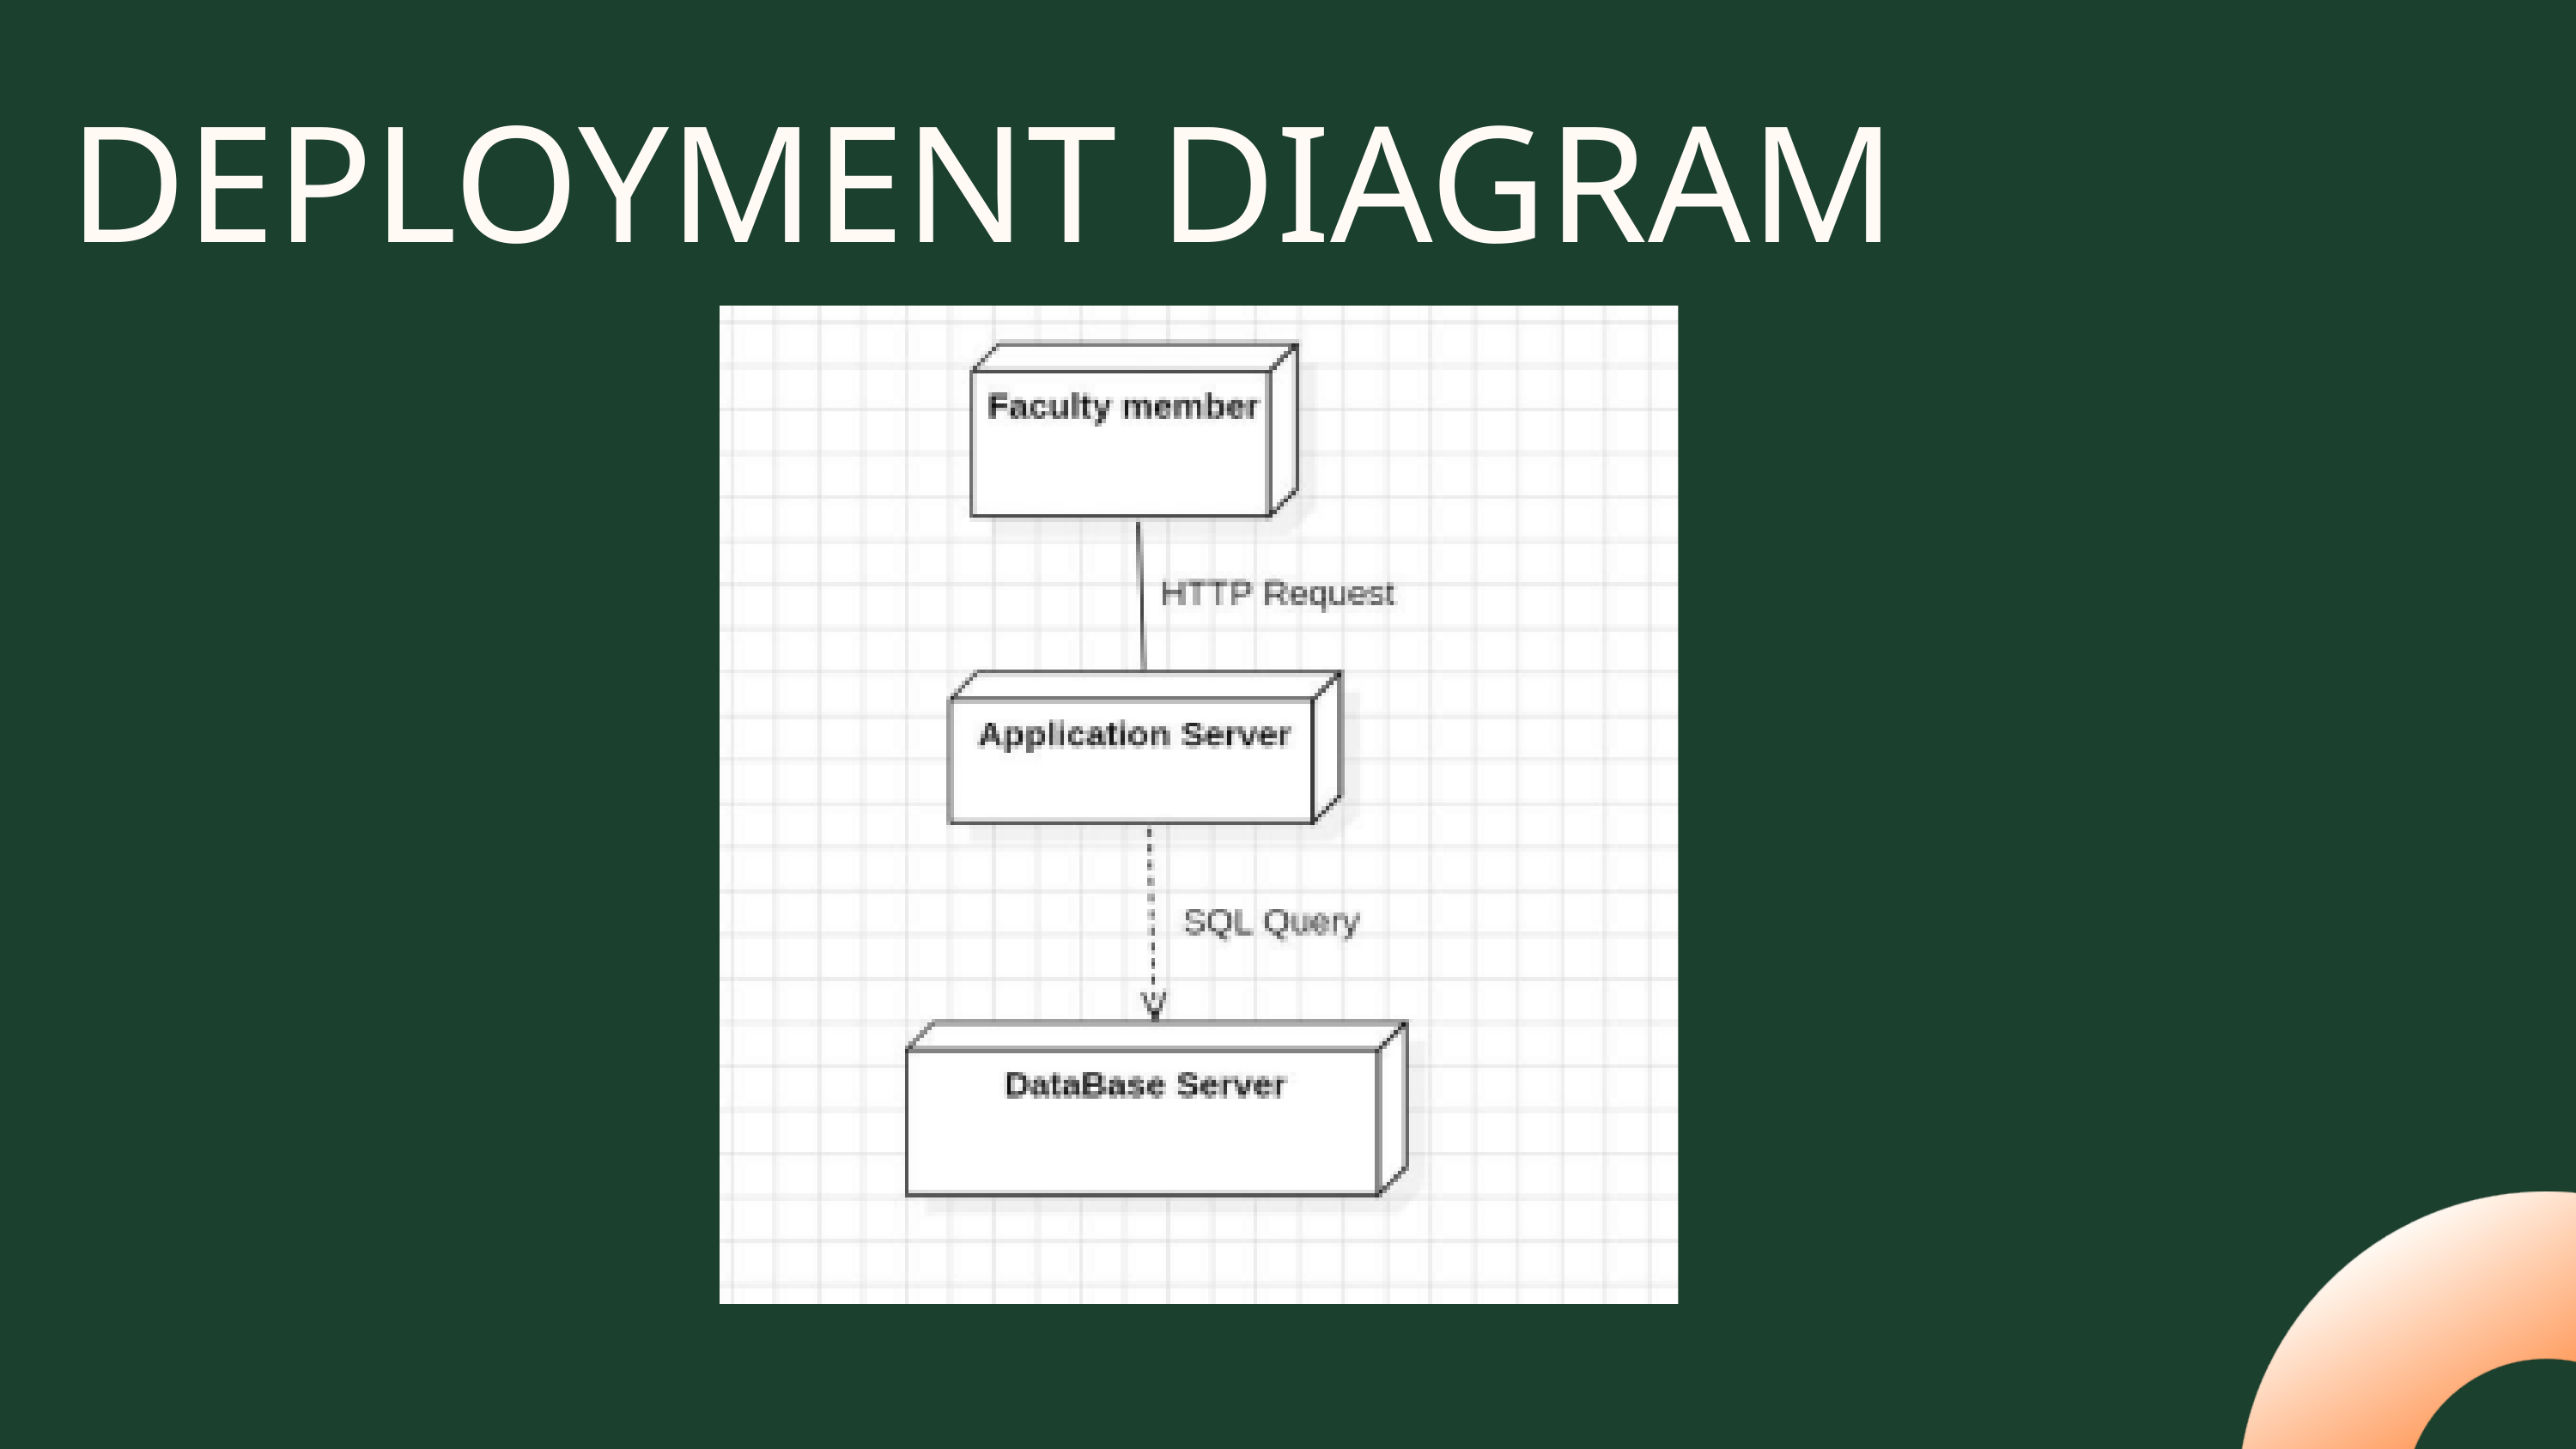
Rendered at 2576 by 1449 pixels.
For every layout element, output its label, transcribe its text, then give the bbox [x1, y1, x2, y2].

text_box [2238, 1191, 2576, 1449]
text_box [720, 306, 1679, 1304]
text_box DEPLOYMENT DIAGRAM [69, 82, 2213, 276]
